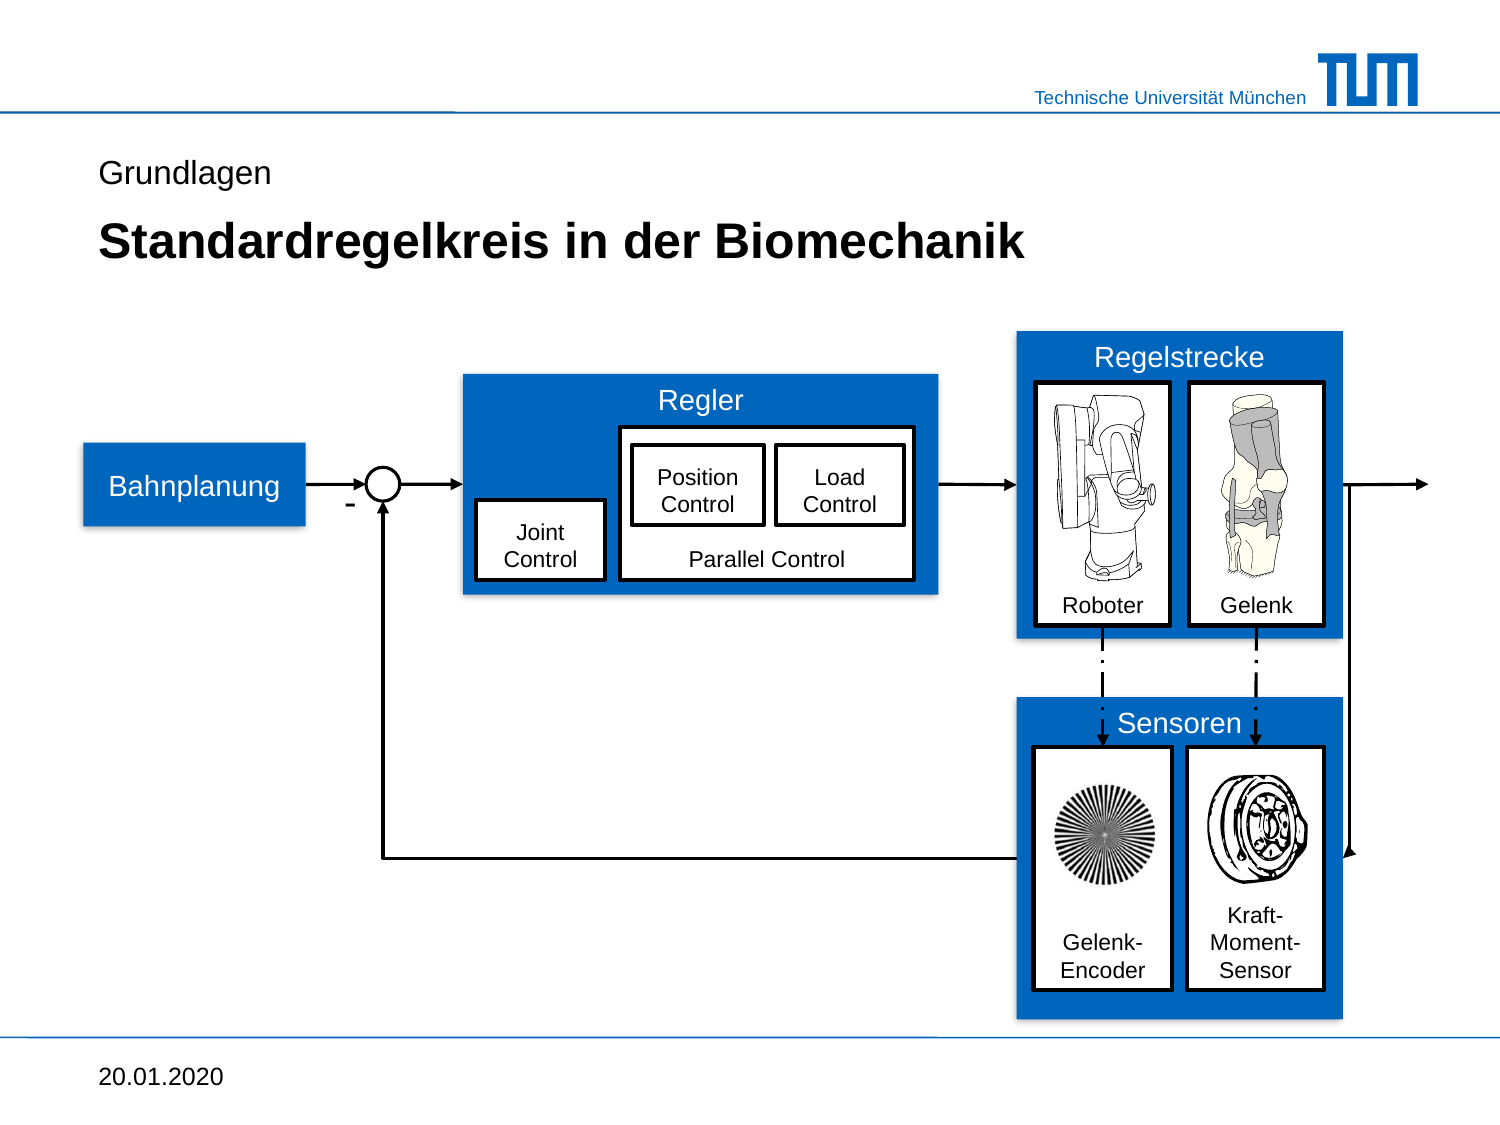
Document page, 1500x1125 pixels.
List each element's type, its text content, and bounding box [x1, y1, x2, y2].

text_box Regler [463, 373, 939, 499]
text_box Bahnplanung [83, 442, 306, 527]
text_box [1186, 746, 1325, 991]
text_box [328, 466, 401, 532]
text_box Load Control [774, 443, 906, 499]
text_box Parallel Control [618, 425, 916, 499]
text_box Regelstrecke [1016, 331, 1343, 639]
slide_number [83, 1049, 397, 1101]
text_box Sensoren [1016, 697, 1343, 1020]
list Grundlagen [83, 143, 1417, 202]
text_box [1188, 382, 1325, 626]
text_box Position Control [630, 443, 766, 499]
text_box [1033, 746, 1173, 991]
title Standardregelkreis in der Biomechanik [83, 202, 1417, 345]
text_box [1342, 493, 1346, 859]
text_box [1035, 382, 1171, 626]
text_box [382, 500, 1017, 859]
